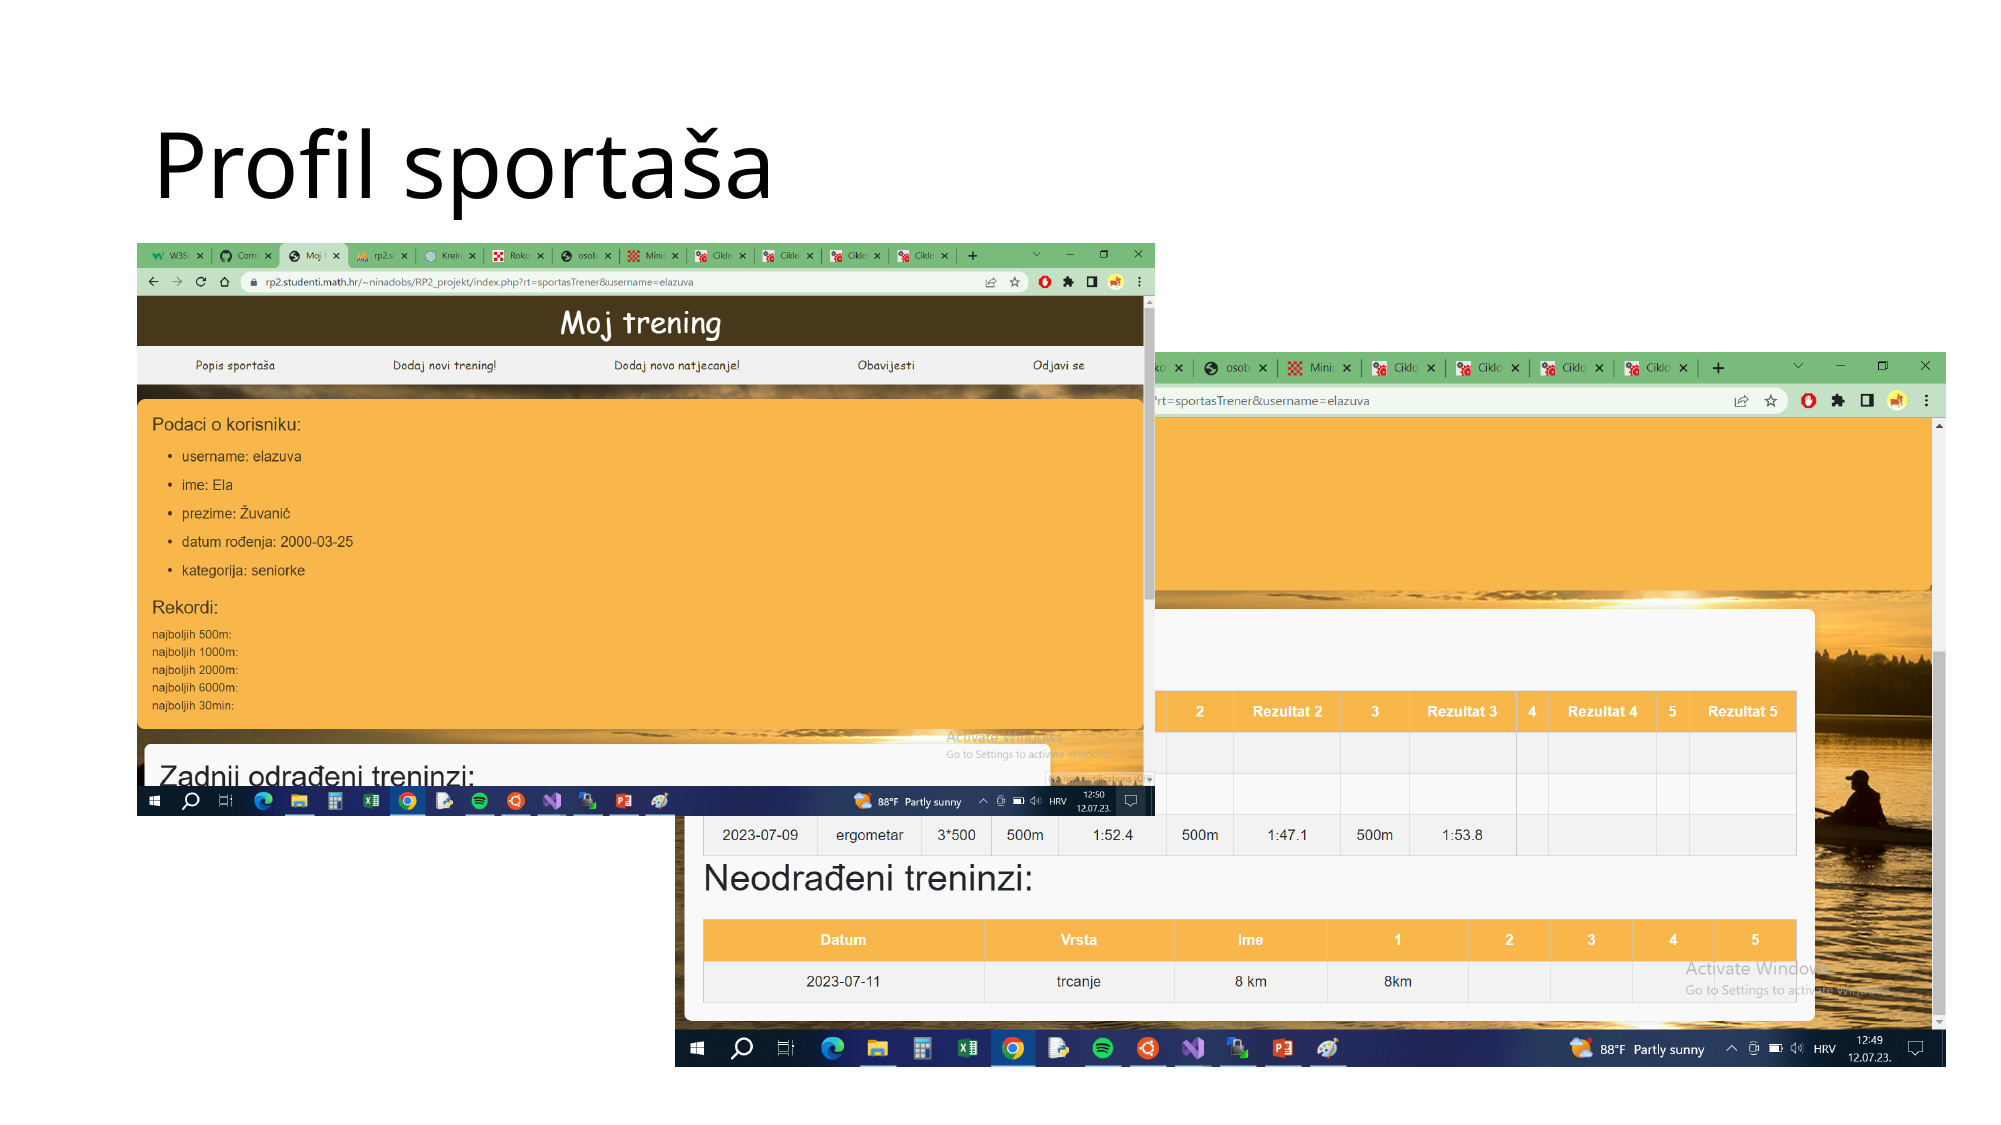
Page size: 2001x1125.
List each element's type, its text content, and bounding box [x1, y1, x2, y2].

title Profil sportaša [137, 59, 1863, 278]
picture [137, 243, 1946, 1067]
